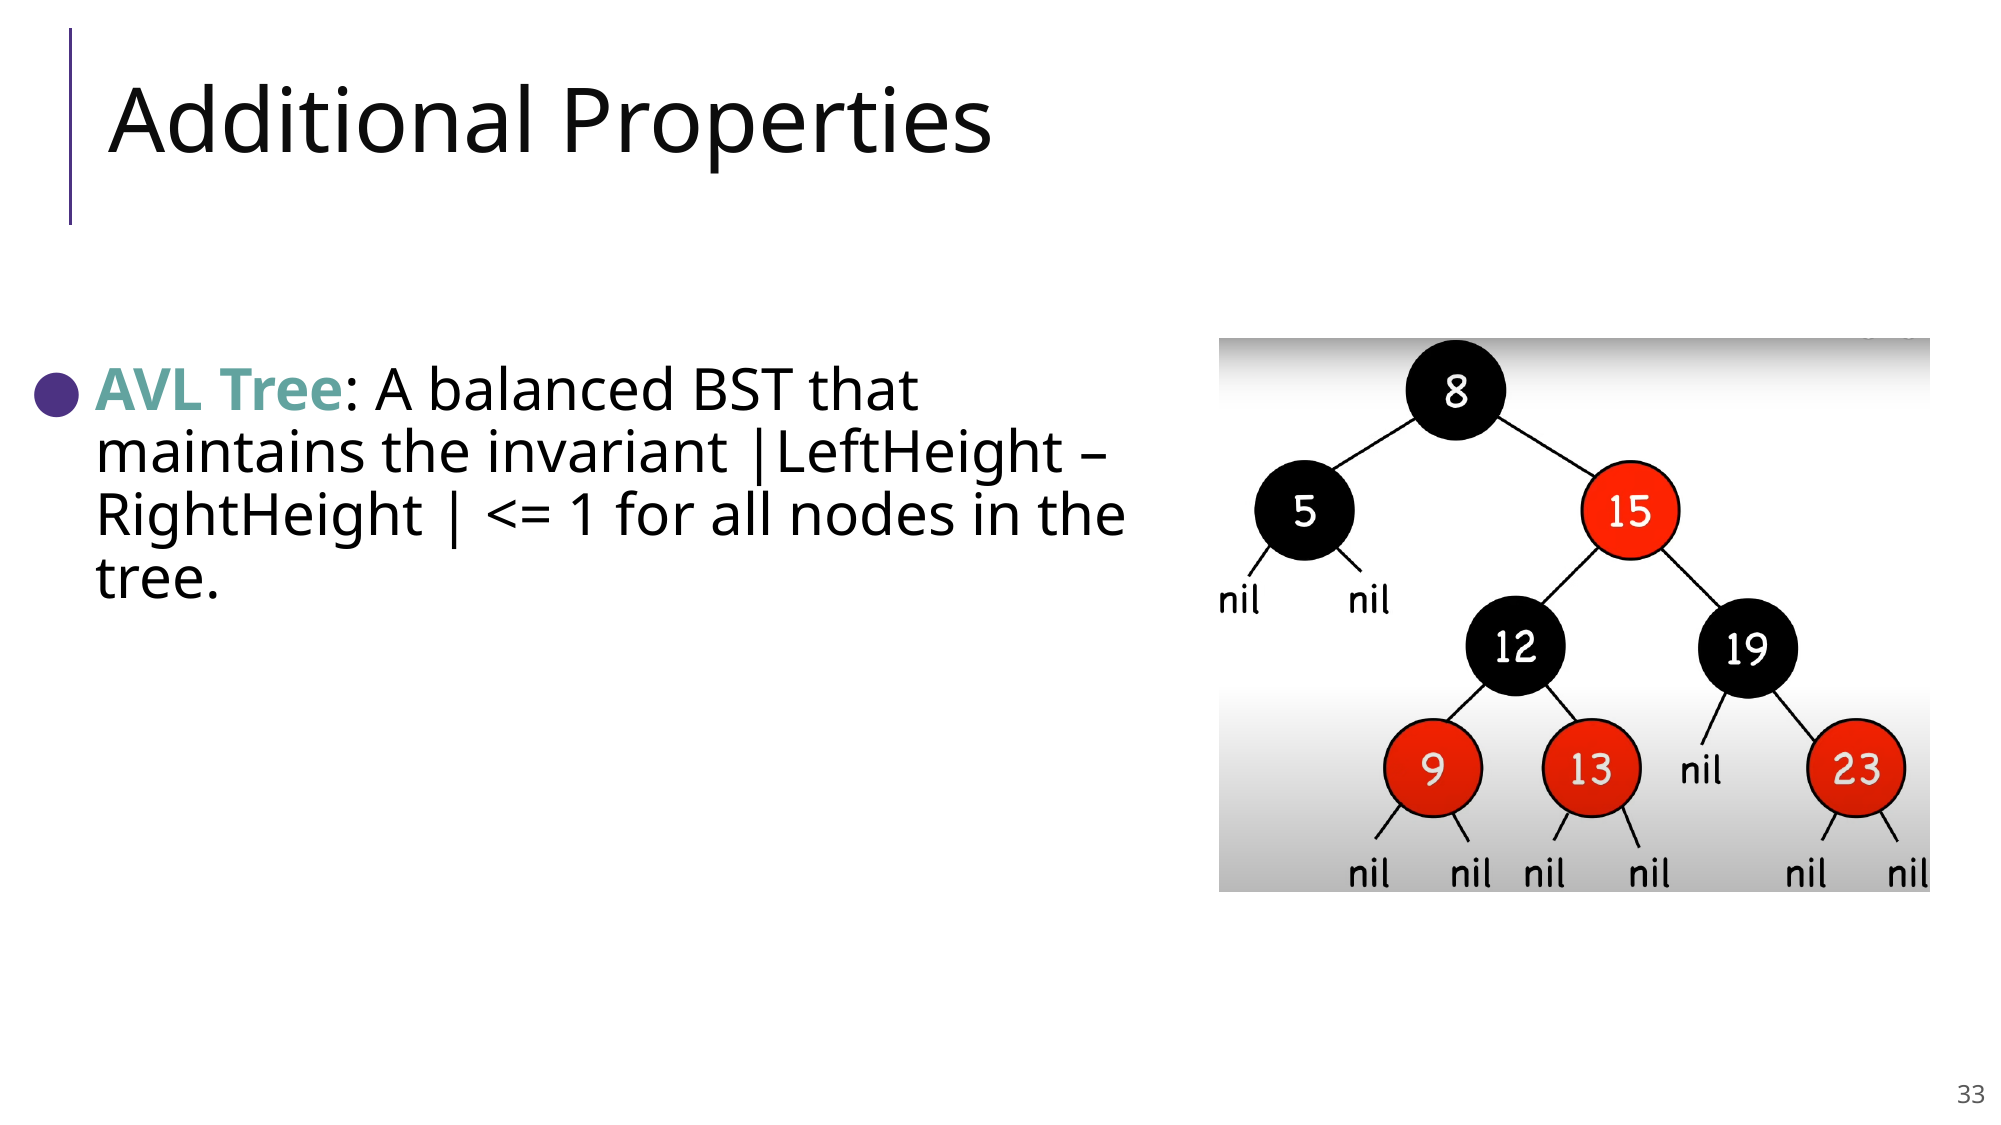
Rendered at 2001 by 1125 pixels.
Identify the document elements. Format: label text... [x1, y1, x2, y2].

text_box AVL Tree: A balanced BST that maintains the invariant |LeftHeight – RightHeight | <= 1 for all nodes in the tree. [13, 262, 1191, 1020]
title Additional Properties [94, 43, 1930, 210]
picture [1219, 338, 1931, 892]
